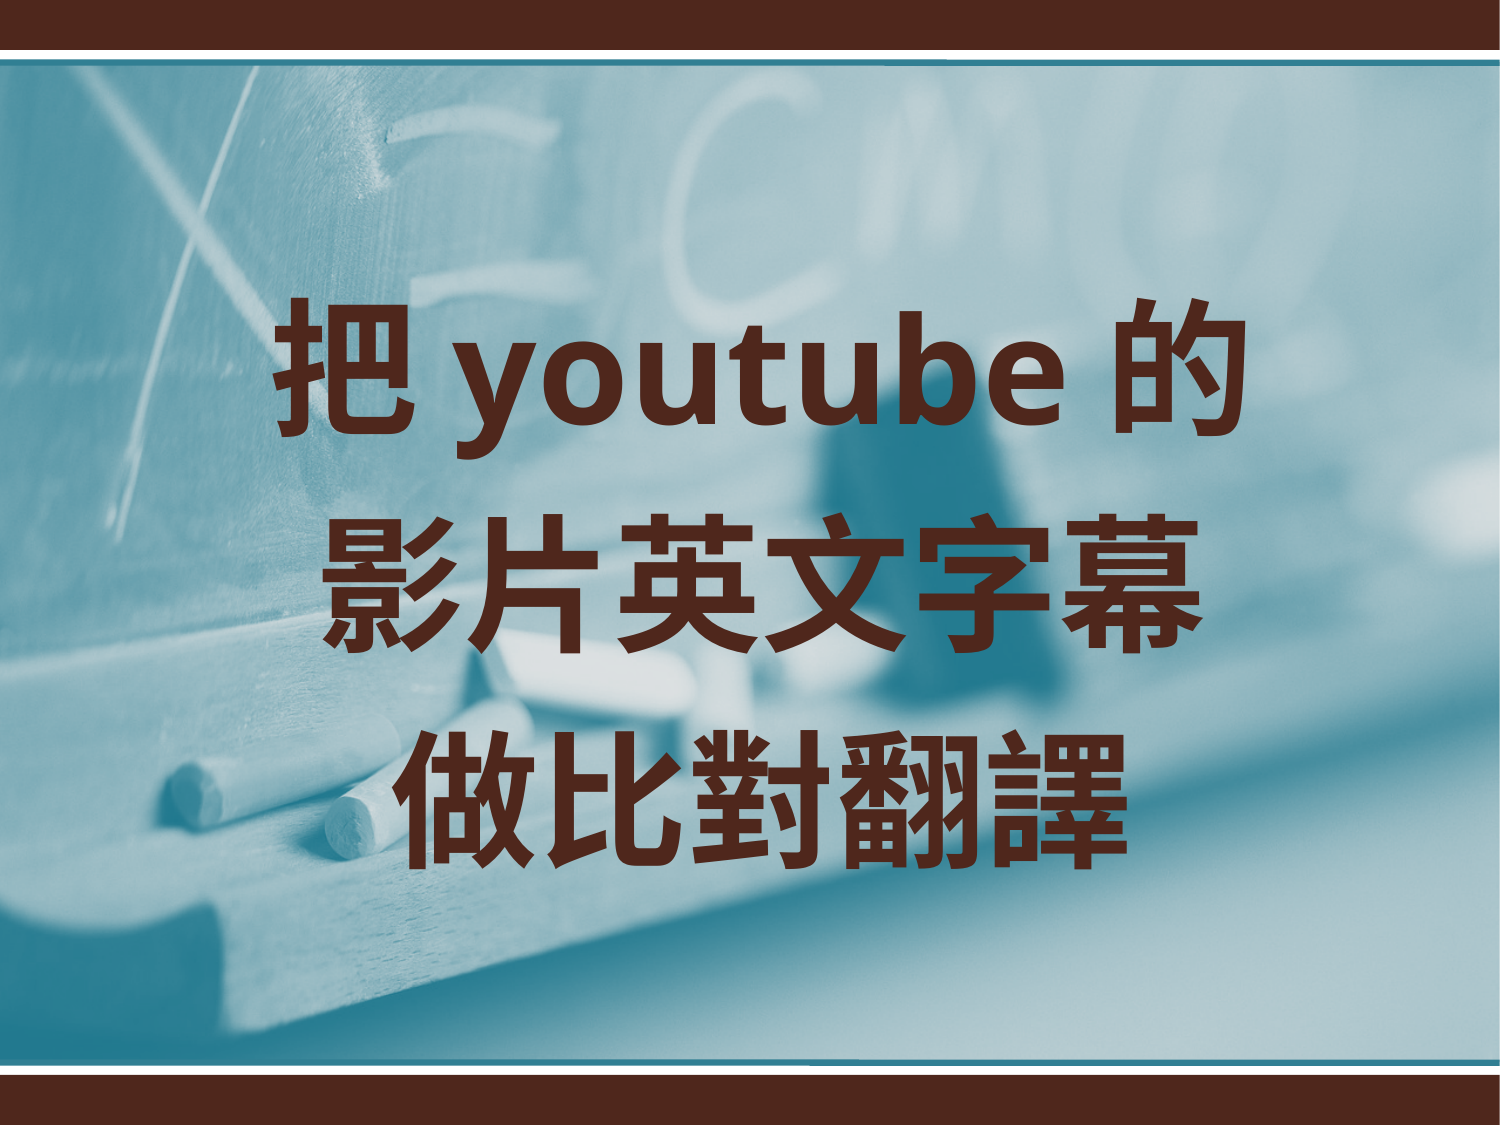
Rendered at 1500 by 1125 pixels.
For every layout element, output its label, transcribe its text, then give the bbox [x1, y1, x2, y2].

subtitle 把youtube的 影片英文字幕 做比對翻譯 [64, 267, 1459, 894]
